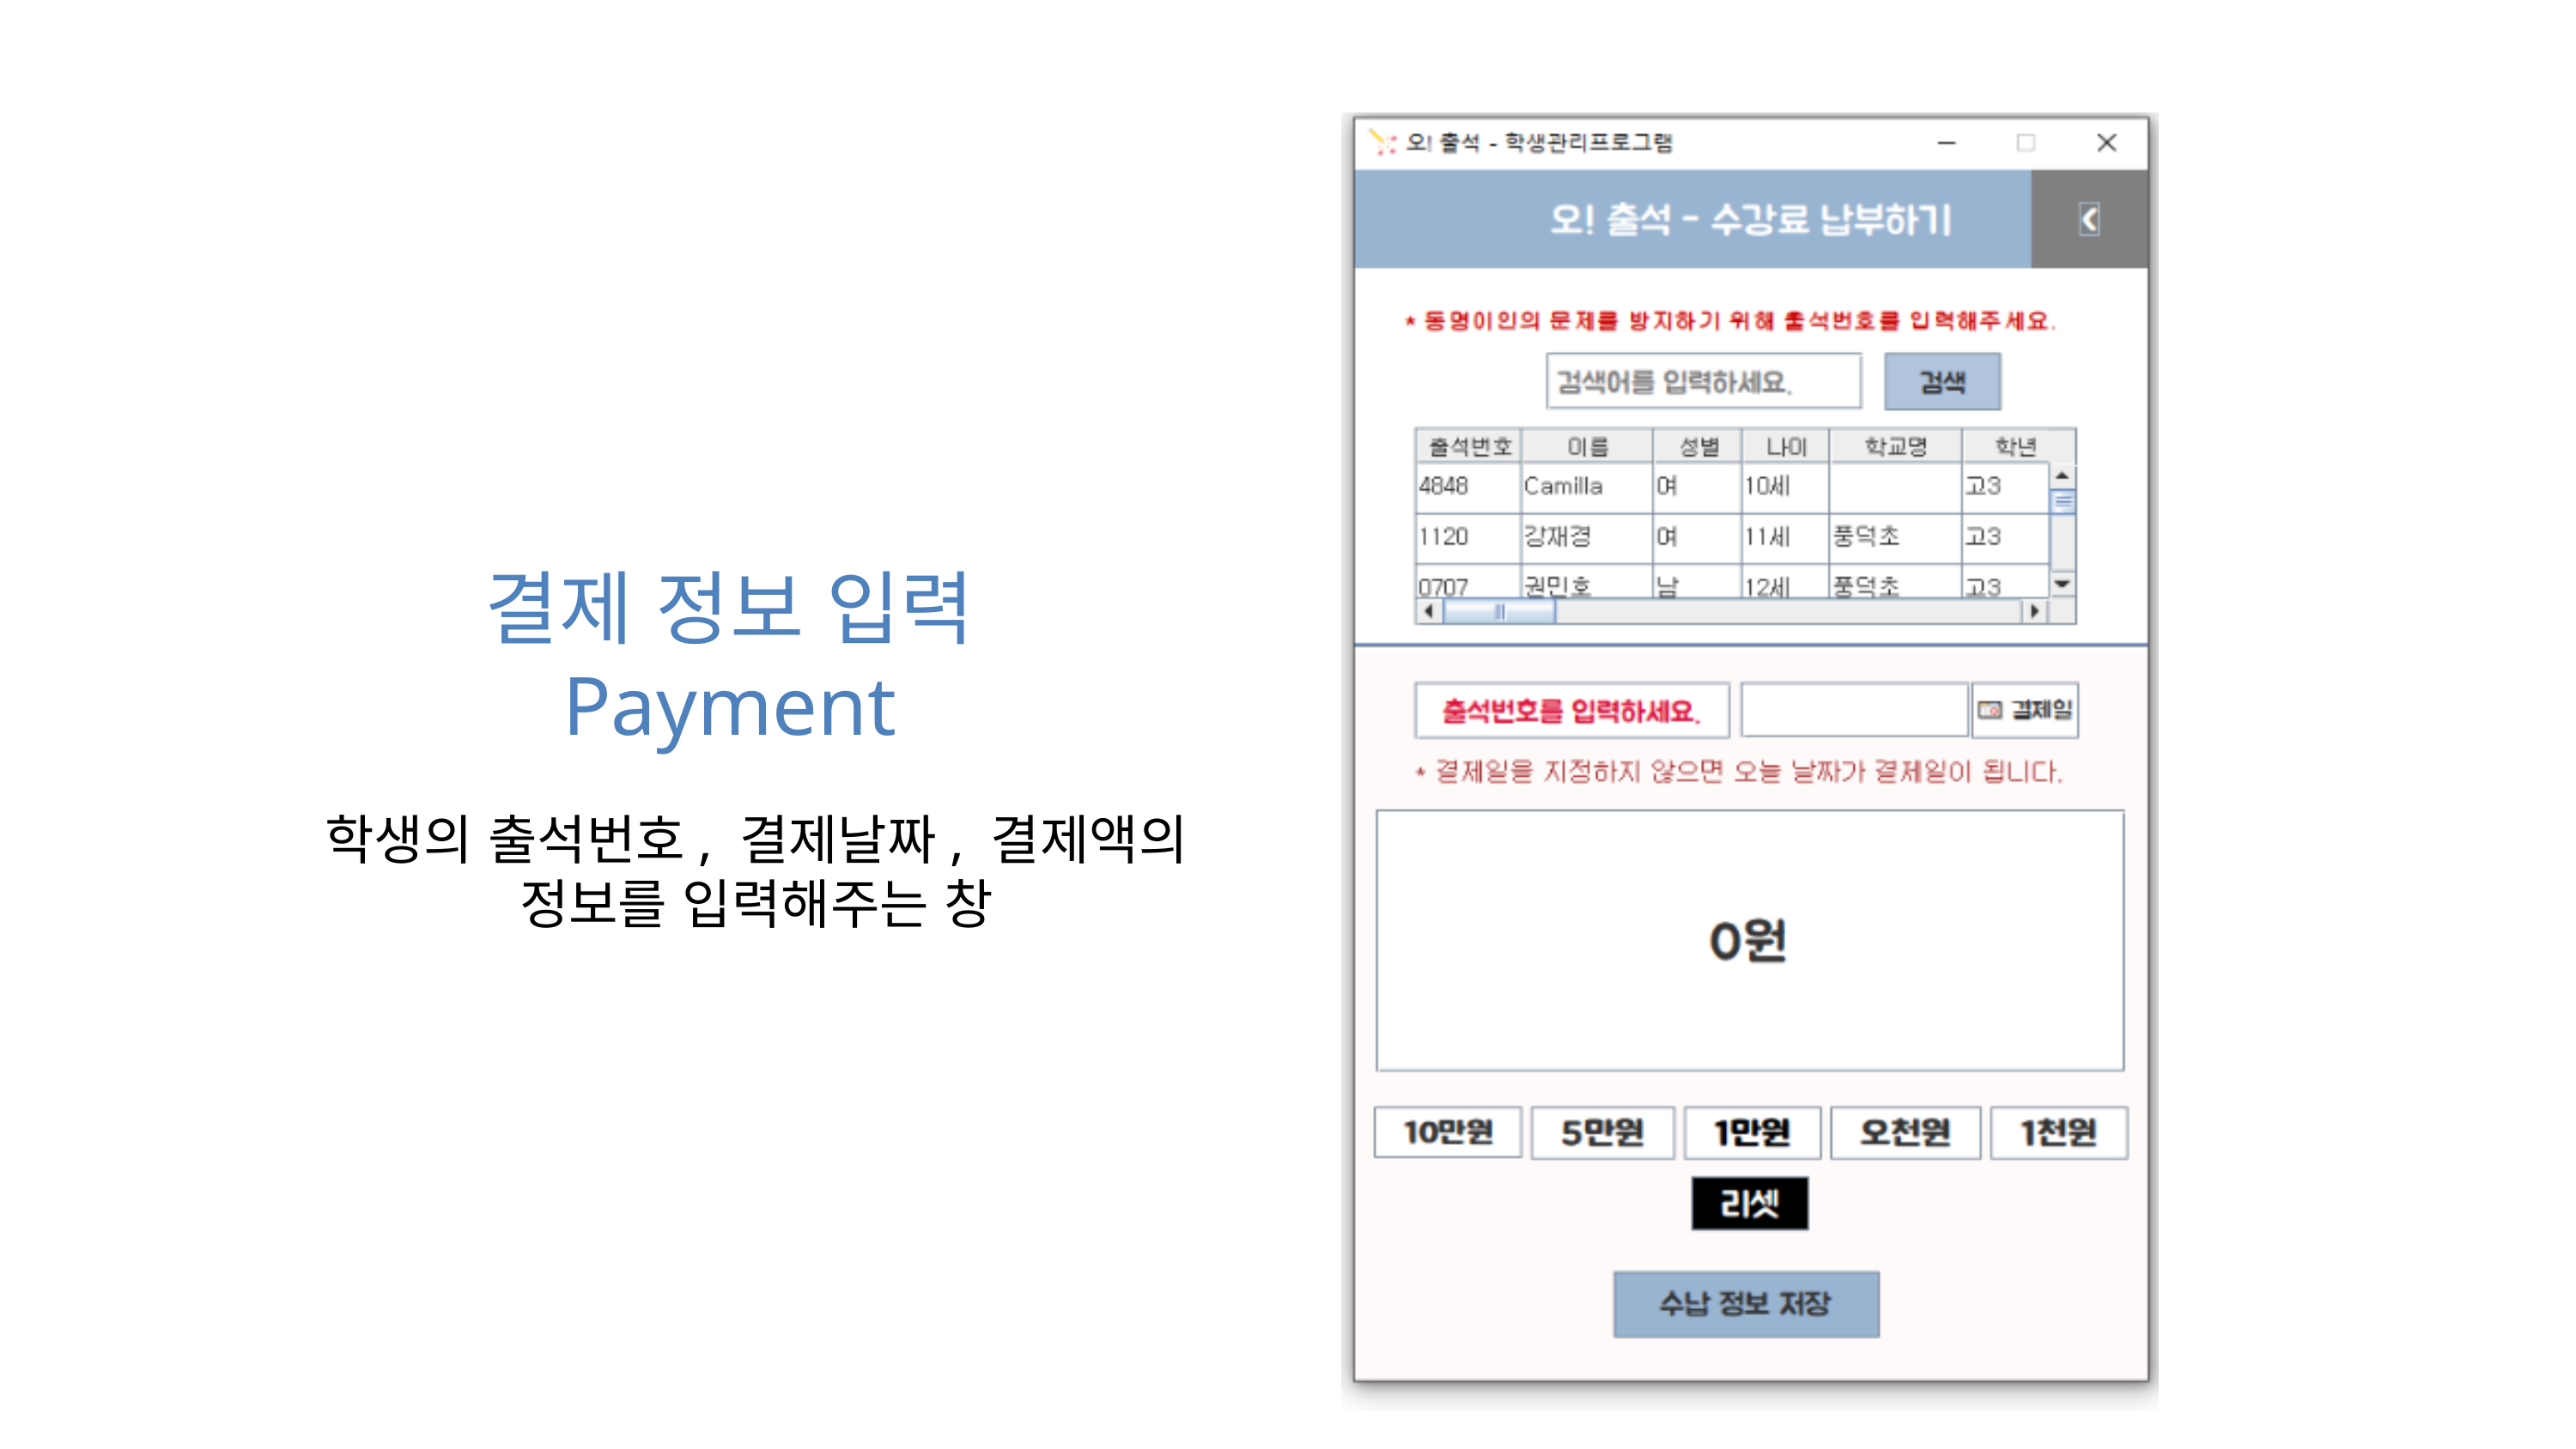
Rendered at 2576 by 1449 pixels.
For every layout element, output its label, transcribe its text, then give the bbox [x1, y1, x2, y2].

text_box 학생의 출석번호, 결제날짜, 결제액의 정보를 입력해주는 창 [311, 799, 1202, 941]
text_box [1341, 112, 2159, 1411]
text_box 결제 정보 입력 Payment [258, 551, 1202, 758]
